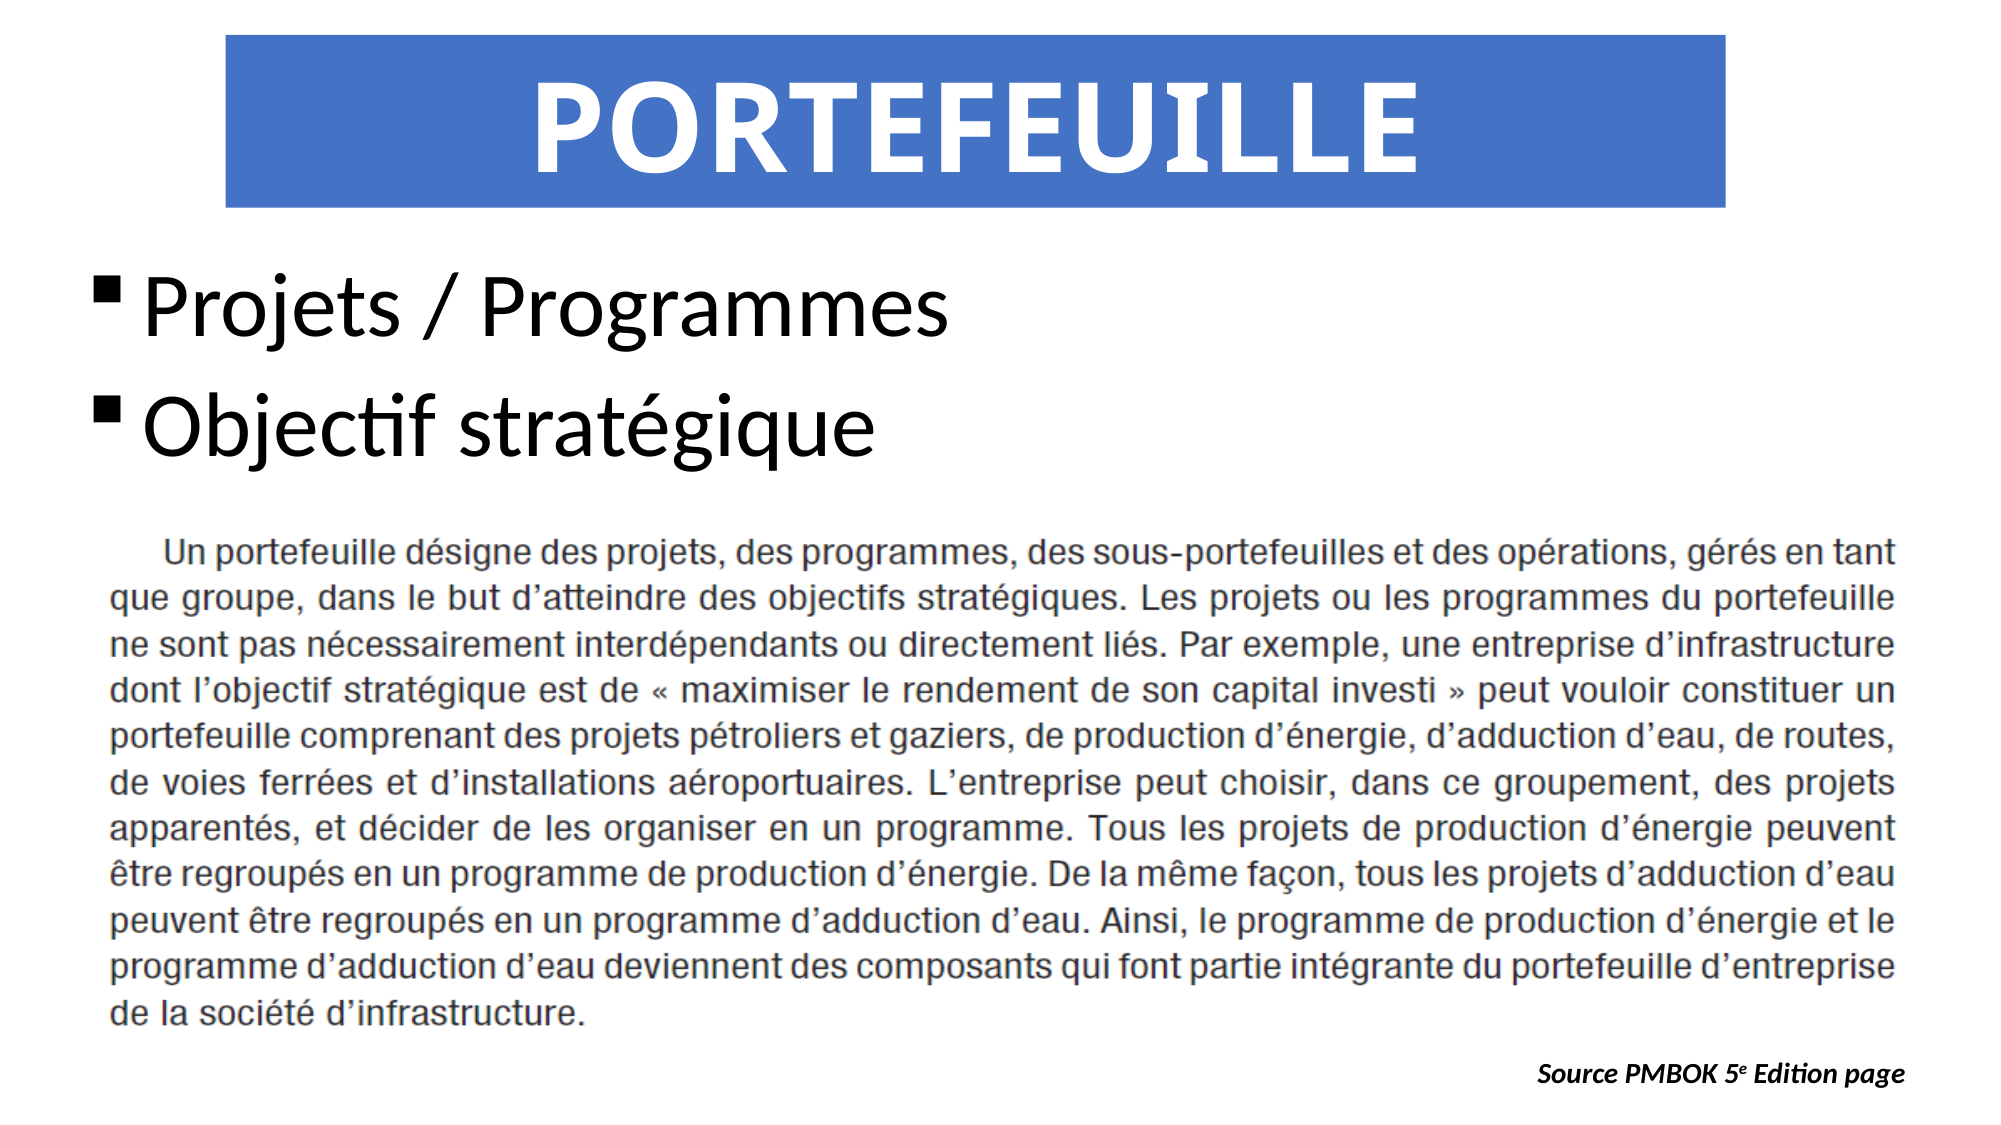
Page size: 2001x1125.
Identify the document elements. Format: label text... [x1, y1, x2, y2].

text_box Source PMBOK 5e Edition page [1522, 1046, 1982, 1097]
title PORTEFEUILLE [225, 34, 1726, 208]
picture [71, 527, 1949, 1047]
subtitle Projets / Programmes Objectif stratégique [71, 249, 1949, 527]
